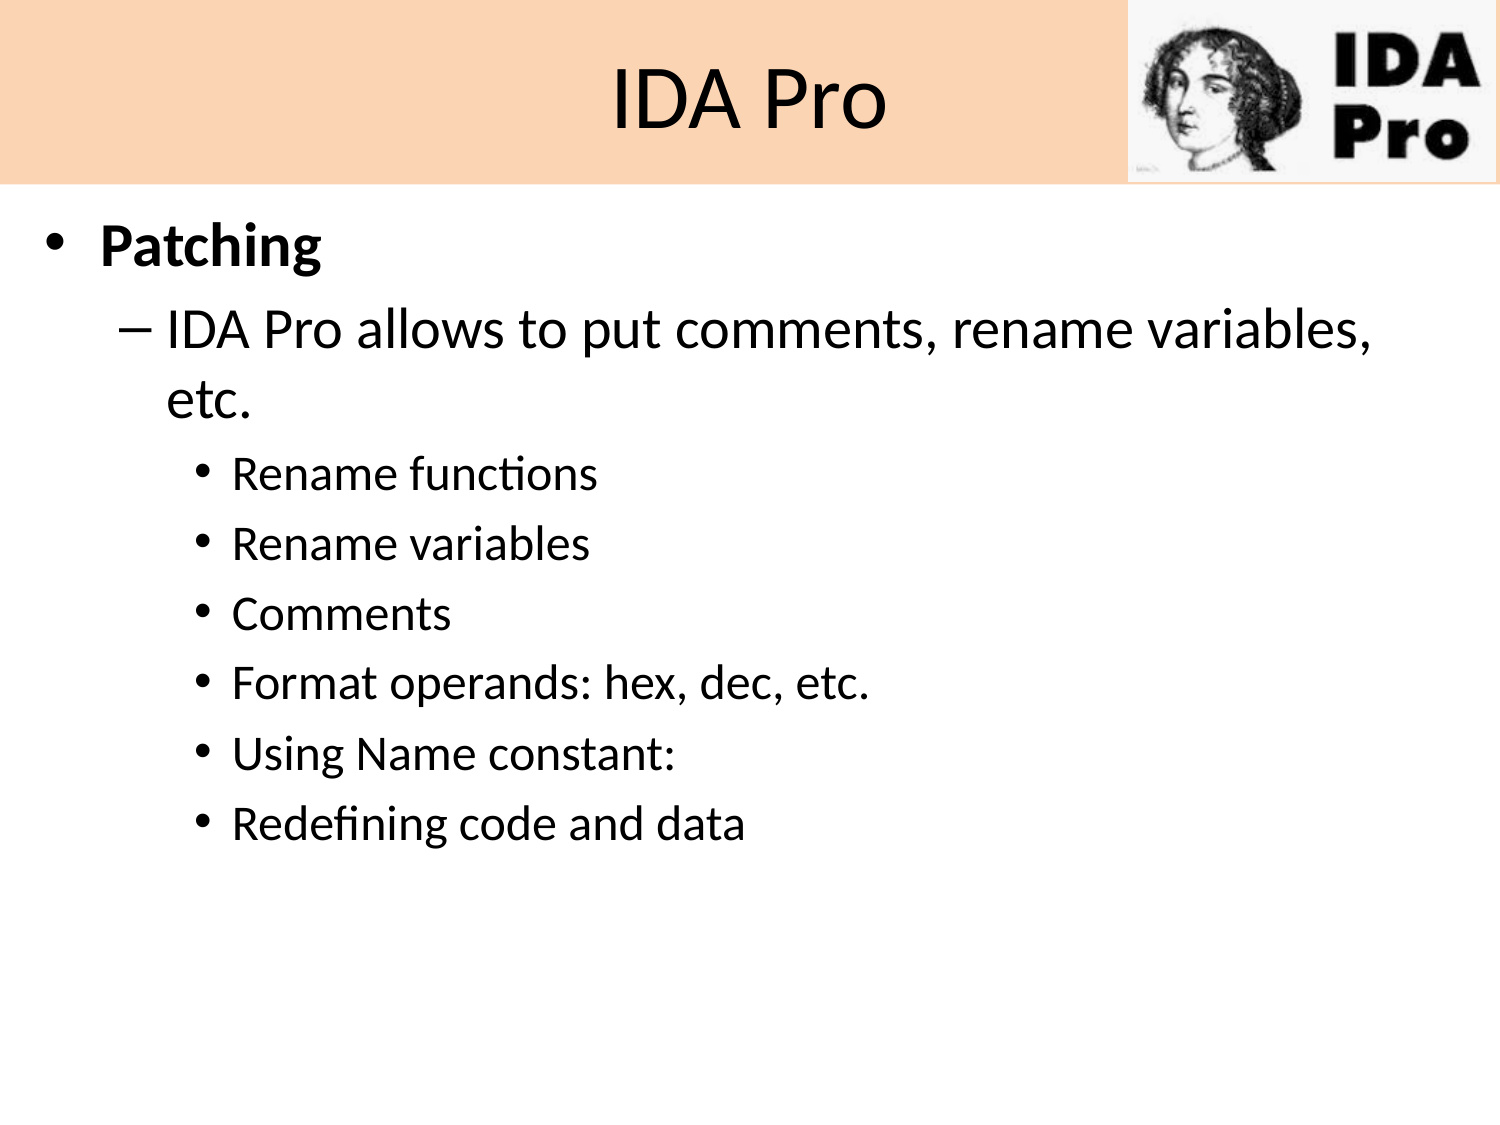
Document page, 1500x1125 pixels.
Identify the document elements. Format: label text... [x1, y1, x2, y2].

list Patching IDA Pro allows to put comments, rename variables, etc. Rename functions Rename variables Comments Format operands: hex, dec, etc. Using Name constant: Redefining code and data [29, 196, 1471, 1035]
picture [1127, 0, 1497, 182]
title IDA Pro [0, 0, 1125, 185]
